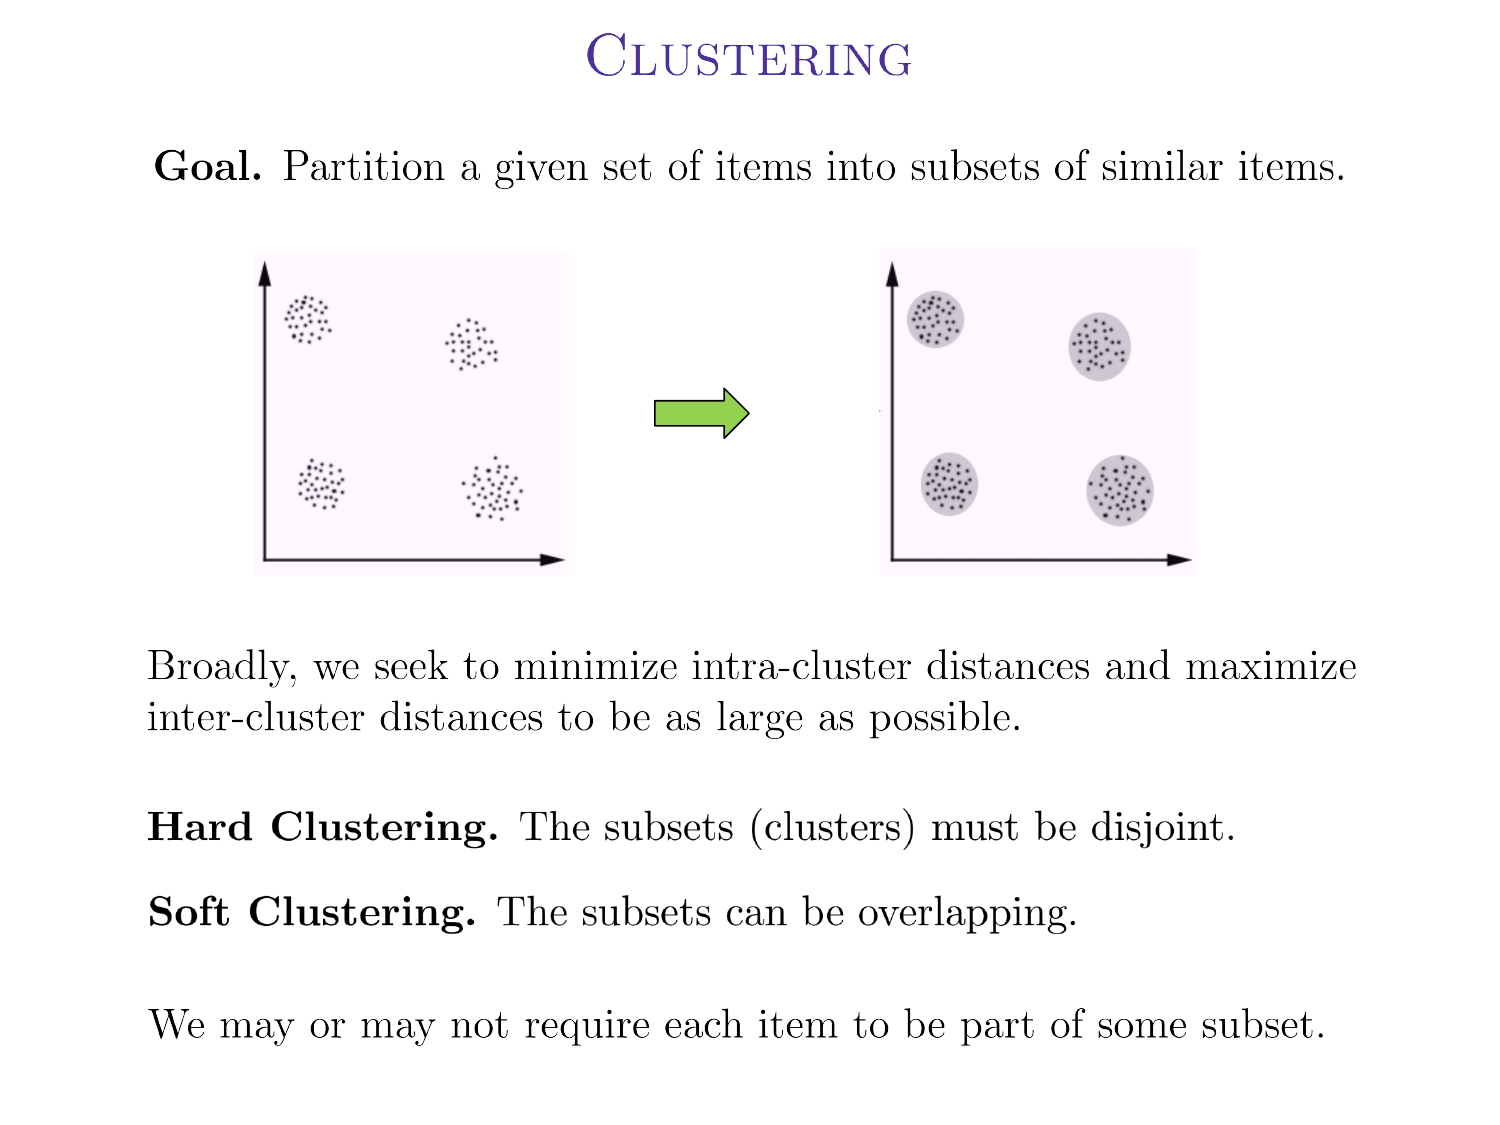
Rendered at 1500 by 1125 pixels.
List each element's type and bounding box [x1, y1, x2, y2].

text_box [652, 386, 752, 441]
picture [587, 33, 912, 77]
picture [148, 1007, 1323, 1047]
picture [155, 149, 1343, 189]
picture [148, 807, 1233, 851]
picture [148, 649, 1357, 739]
picture [254, 251, 570, 577]
picture [879, 249, 1196, 576]
picture [149, 895, 1075, 934]
